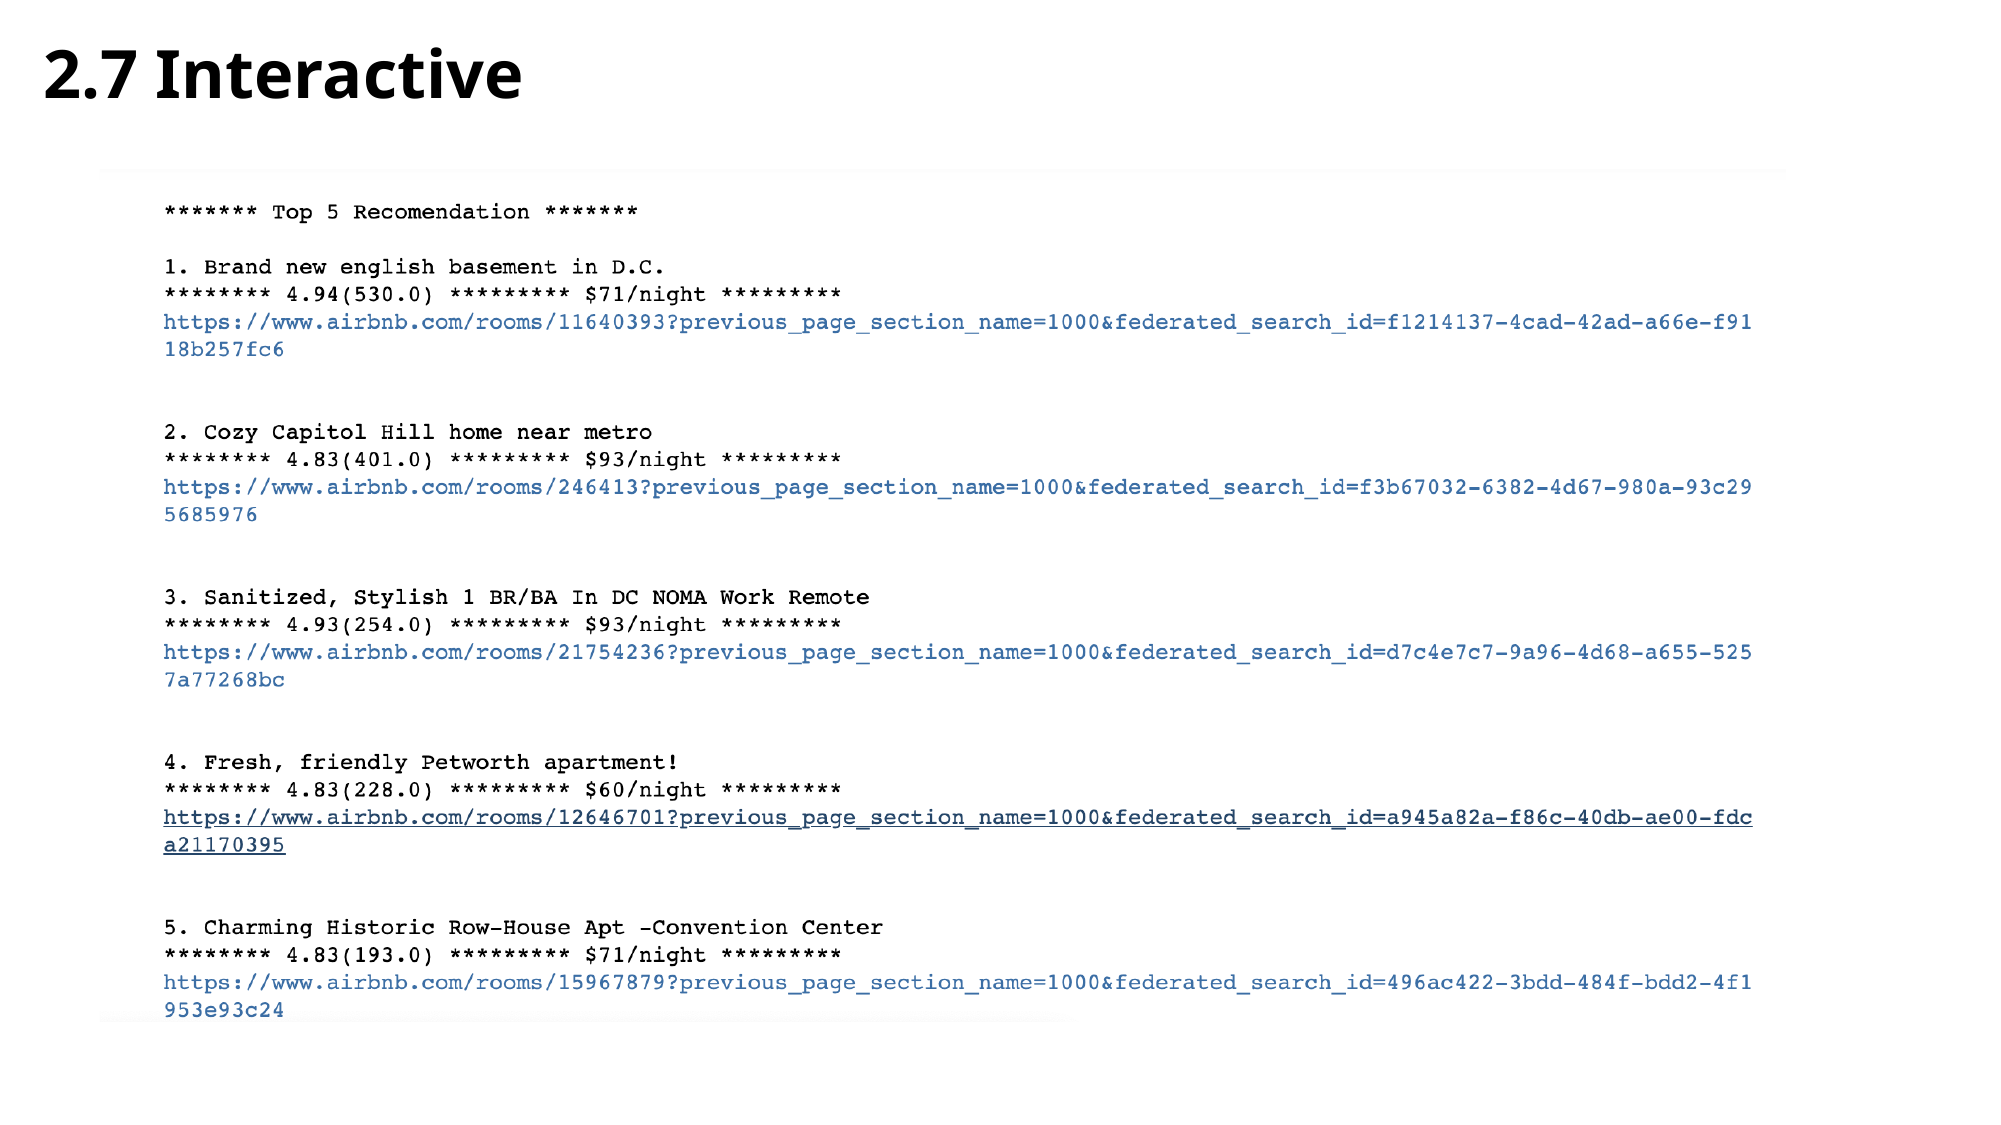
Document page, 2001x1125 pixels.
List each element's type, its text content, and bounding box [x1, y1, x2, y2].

picture [99, 169, 1786, 1022]
text_box 2.7 Interactive [28, 22, 1753, 132]
